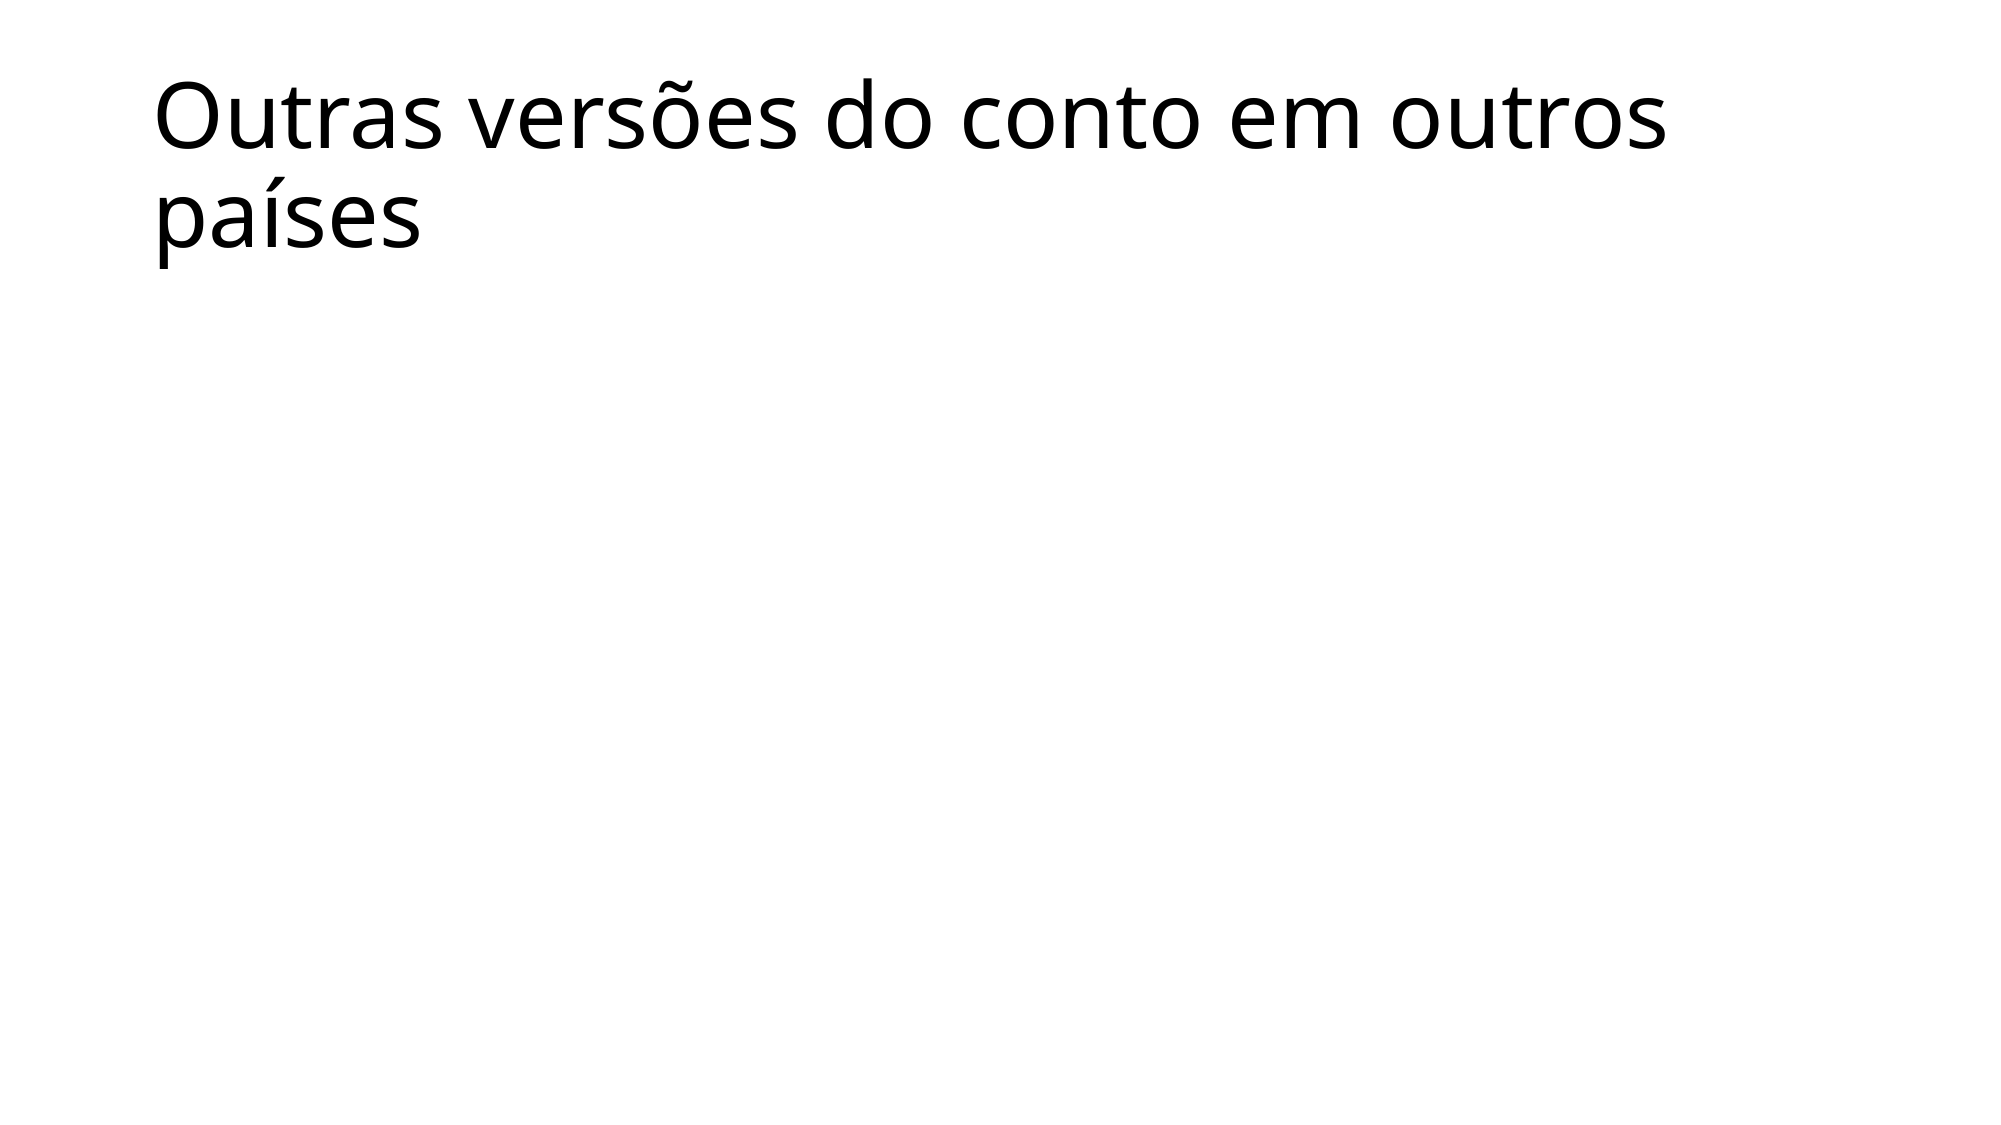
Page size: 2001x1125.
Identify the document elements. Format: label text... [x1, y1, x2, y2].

title Outras versões do conto em outros países [137, 59, 1863, 278]
